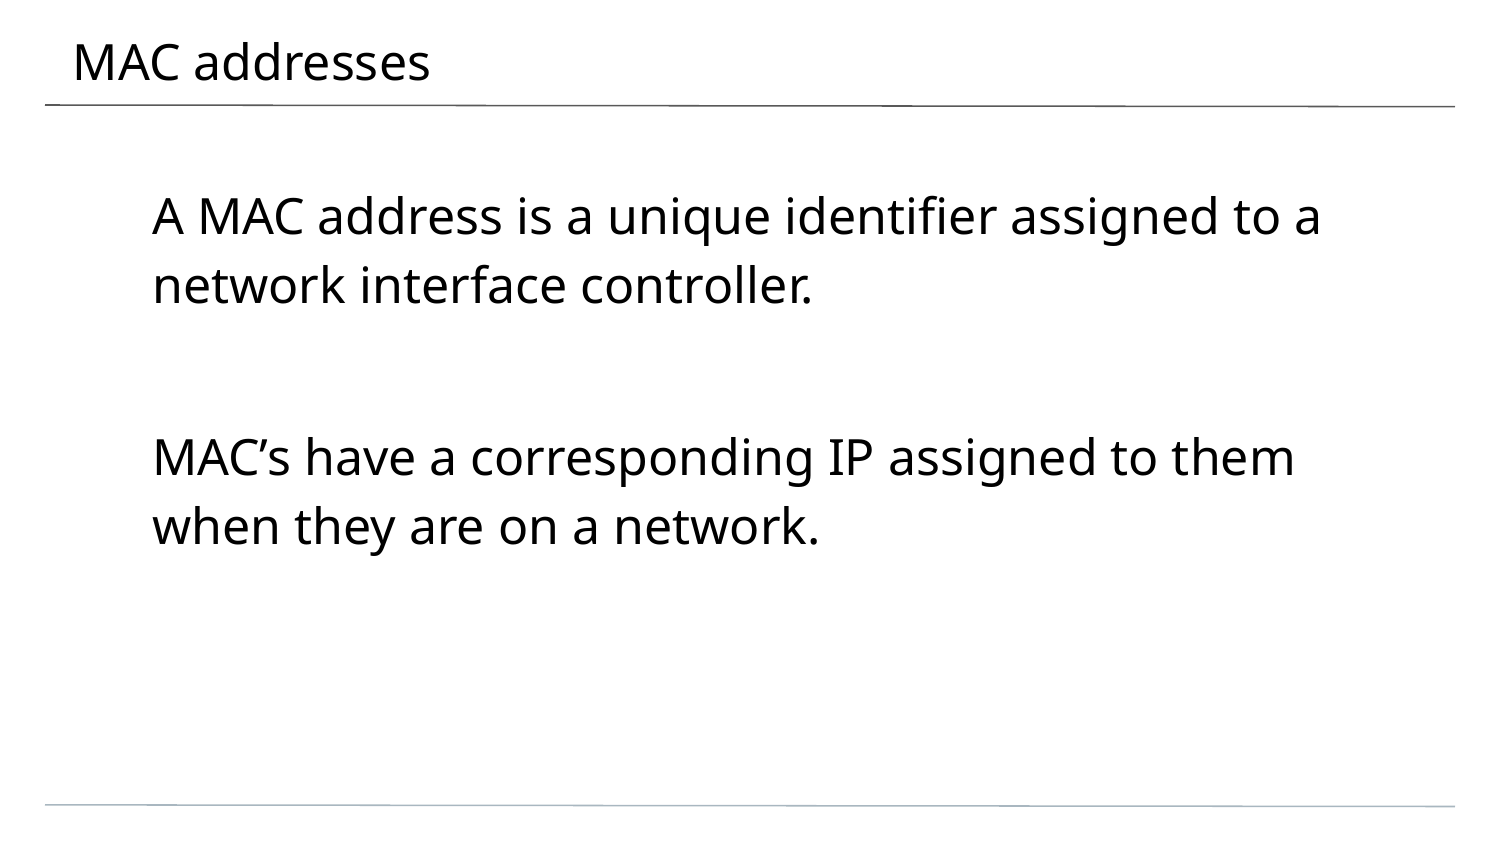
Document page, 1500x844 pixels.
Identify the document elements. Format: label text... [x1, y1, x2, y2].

title MAC addresses [0, 0, 1500, 88]
list A MAC address is a unique identifier assigned to a network interface controller. MAC’s have a corresponding IP assigned to them when they are on a network. [2, 176, 1500, 844]
